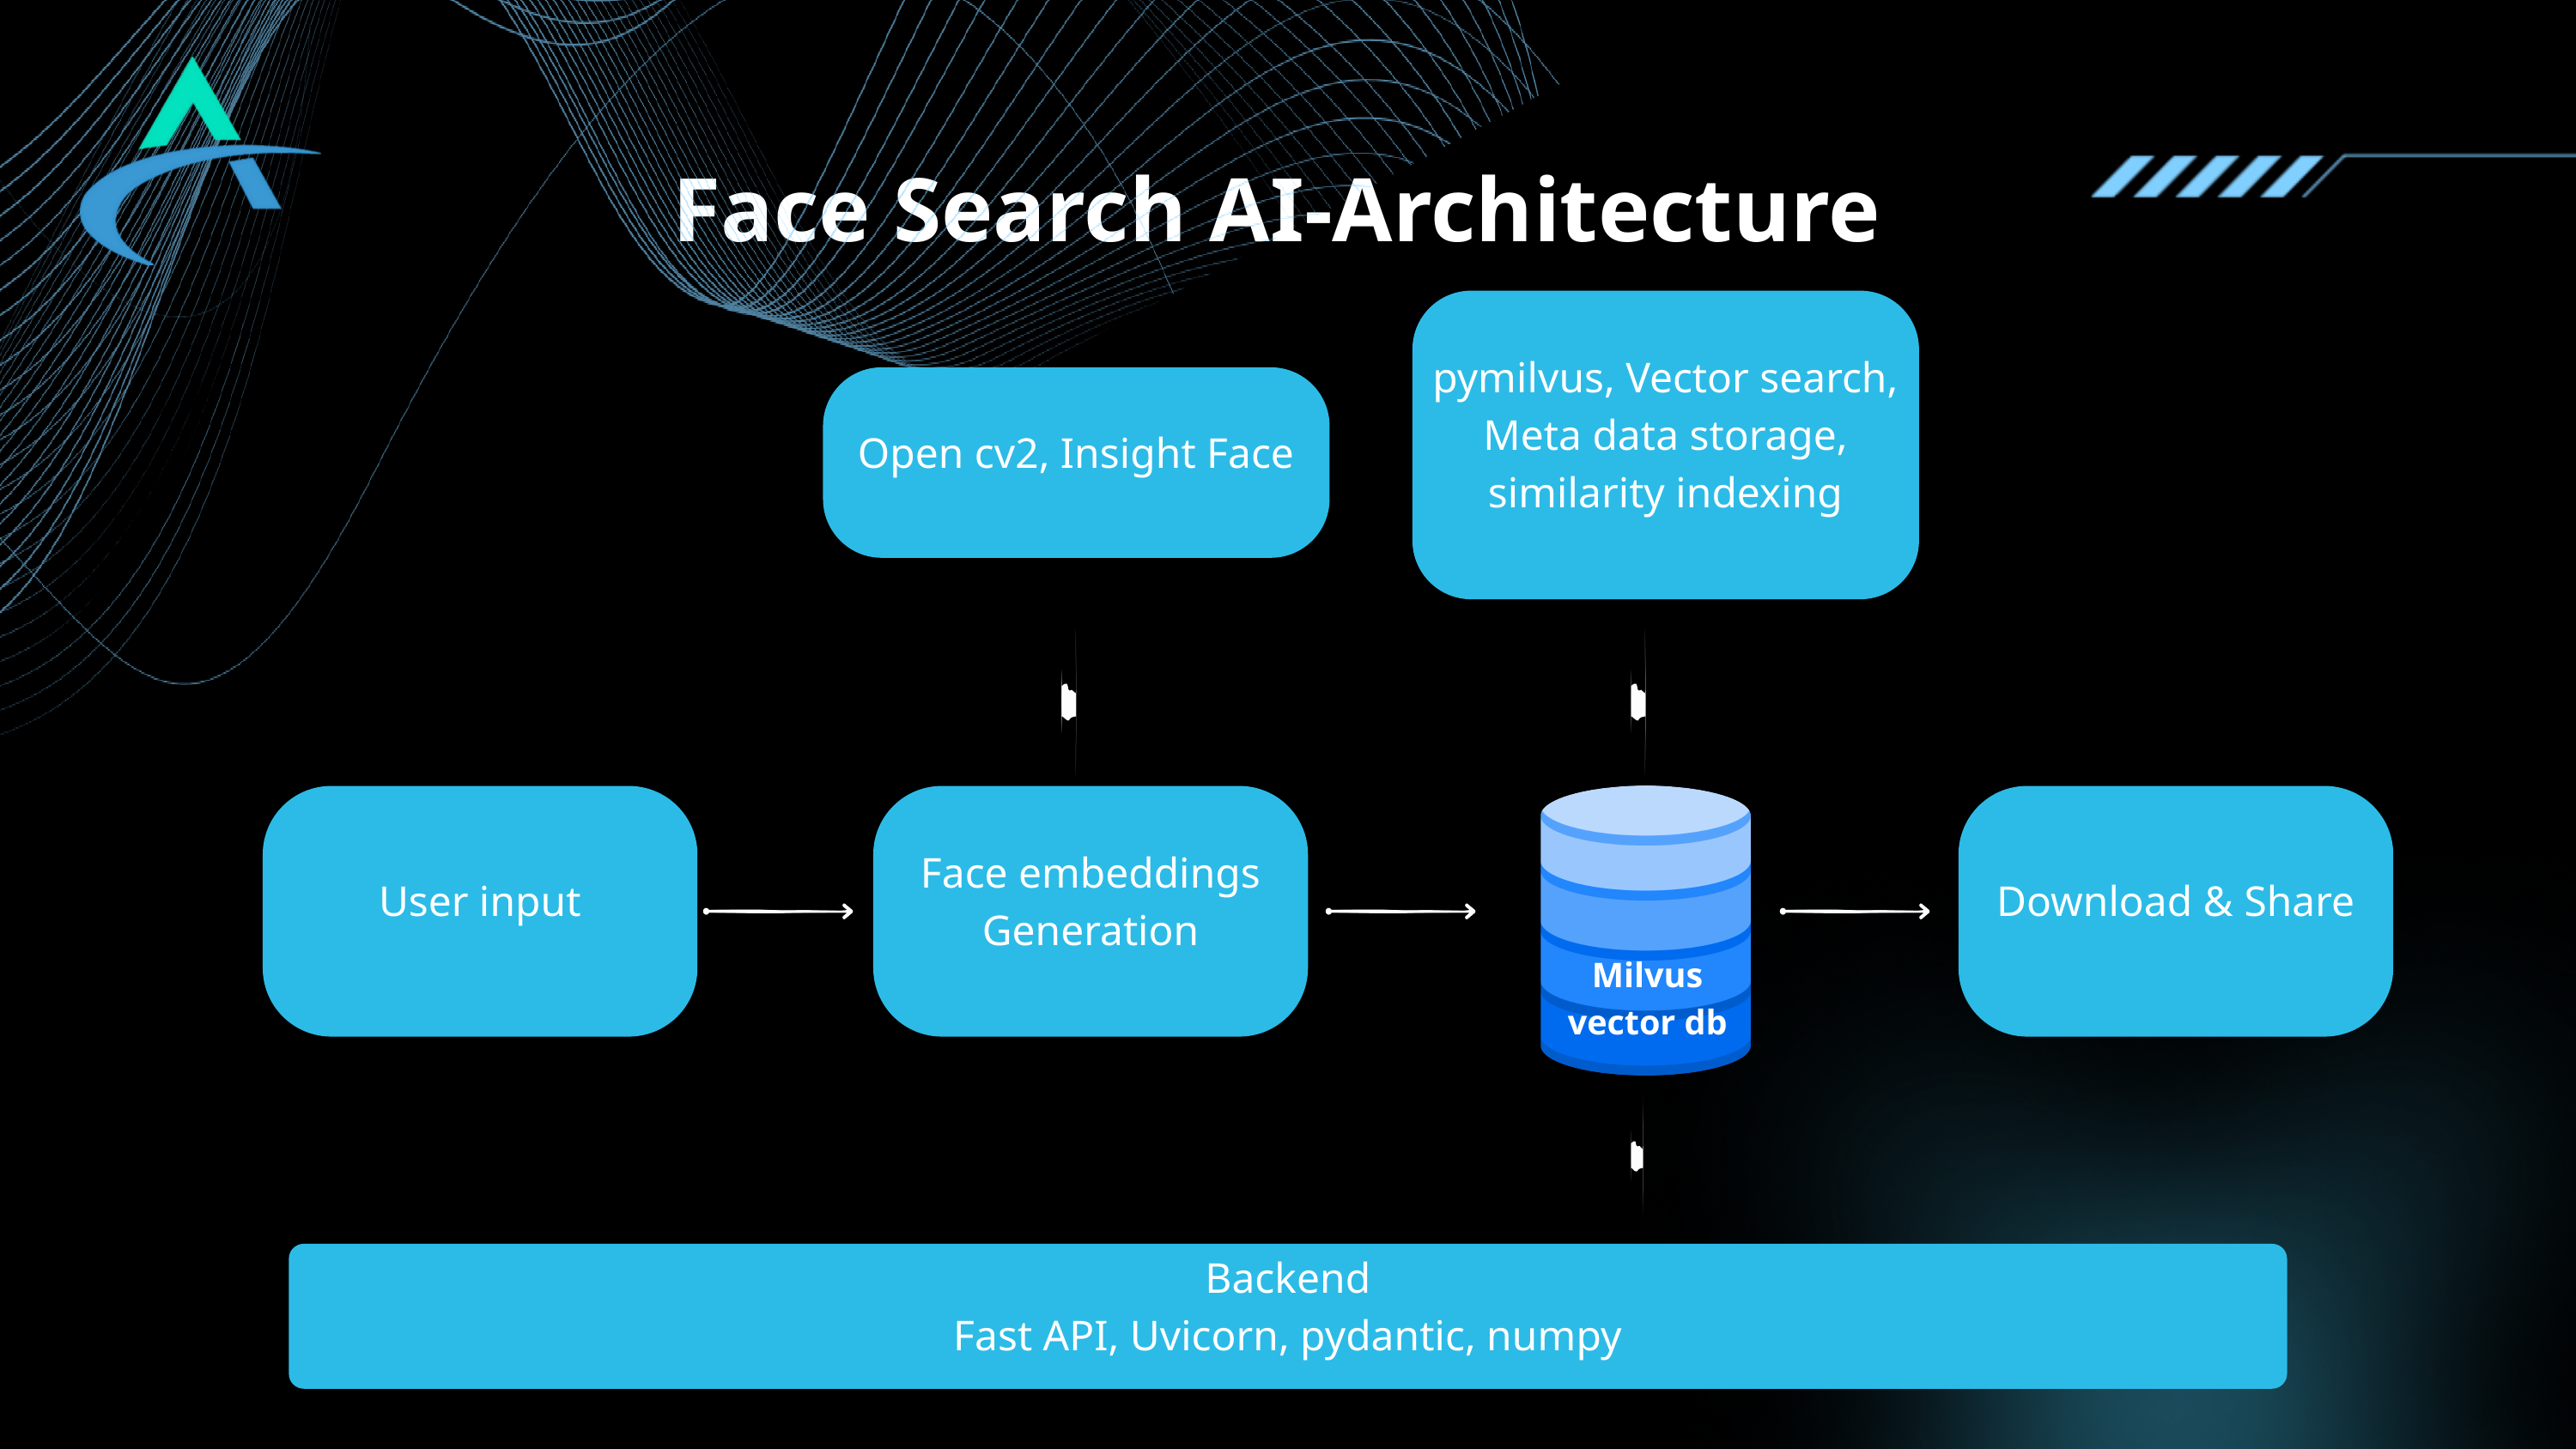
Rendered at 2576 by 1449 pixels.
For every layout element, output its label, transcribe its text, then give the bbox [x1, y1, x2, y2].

text_box [2091, 144, 2576, 201]
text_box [289, 1243, 2287, 1389]
text_box [1631, 1093, 1643, 1217]
text_box Milvus vector db [1540, 946, 1754, 1042]
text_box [1412, 290, 1920, 600]
text_box Face Search AI-Architecture [1239, 136, 2026, 259]
text_box [1779, 903, 1930, 919]
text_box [262, 785, 698, 1037]
text_box [1588, 826, 2576, 1449]
text_box [702, 903, 854, 919]
text_box [0, 0, 1562, 931]
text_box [872, 785, 1309, 1037]
text_box [1540, 785, 1751, 946]
text_box [80, 57, 322, 265]
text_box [1958, 785, 2394, 1037]
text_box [823, 367, 1330, 558]
text_box [1631, 626, 1646, 777]
text_box [1061, 626, 1077, 777]
text_box [1325, 903, 1476, 919]
text_box [1540, 1042, 1751, 1076]
